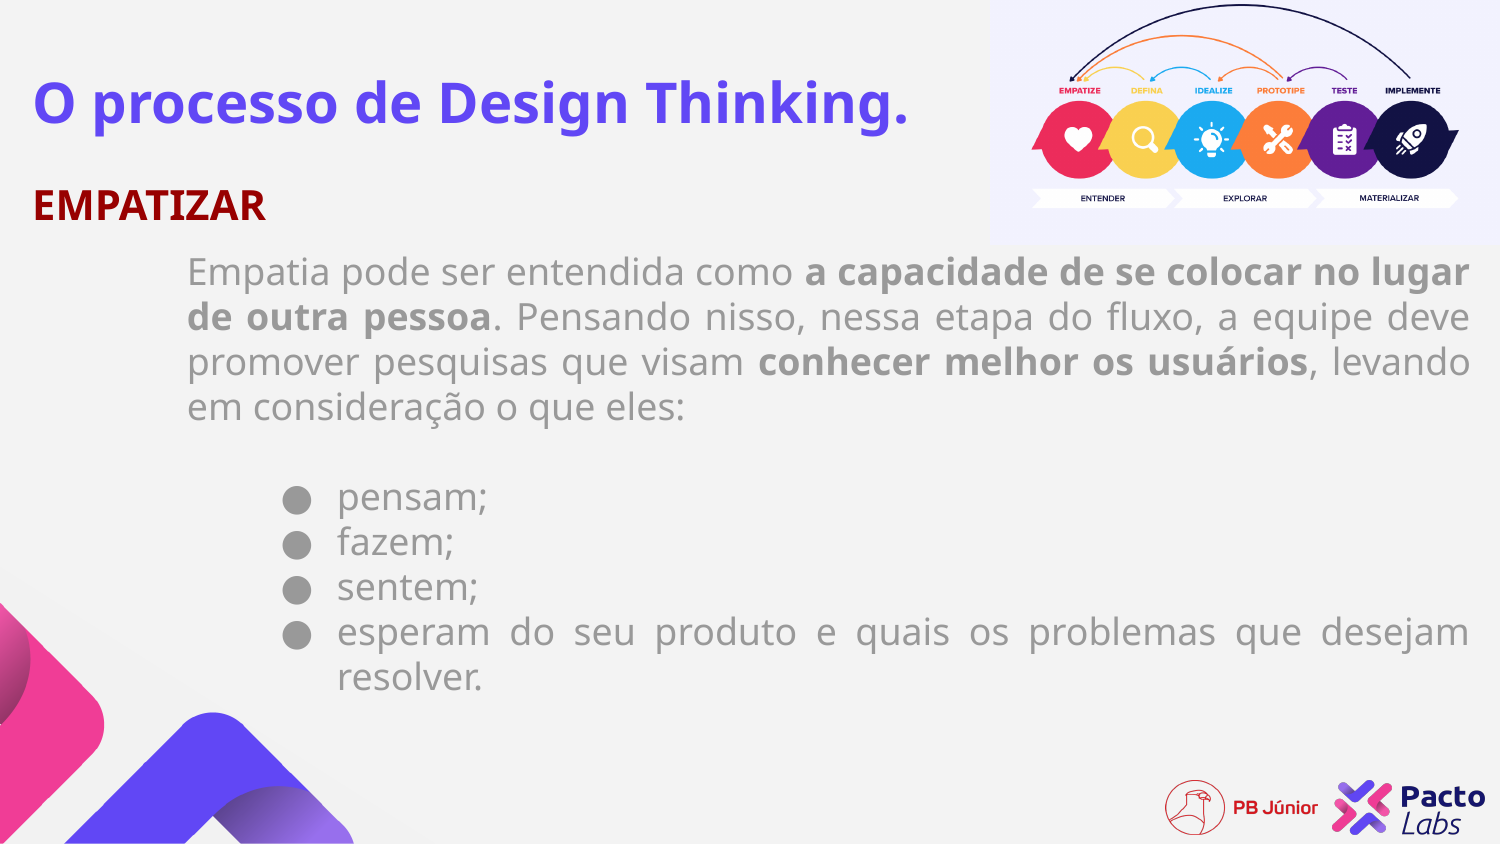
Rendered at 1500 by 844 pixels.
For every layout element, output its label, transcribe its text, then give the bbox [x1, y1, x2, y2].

picture [0, 566, 436, 844]
text_box O processo de Design Thinking. [17, 52, 984, 151]
picture [1332, 779, 1485, 835]
picture [989, 0, 1500, 278]
picture [1165, 779, 1318, 835]
text_box EMPATIZAR [17, 163, 984, 244]
text_box Empatia pode ser entendida como a capacidade de se colocar no lugar de outra pessoa. Pensando nisso, nessa etapa do fluxo, a equipe deve promover pesquisas que visam conhecer melhor os usuários, levando em consideração o que eles: pensam; fazem; sentem; esperam do seu produto e quais os problemas que desejam resolver. [171, 233, 1487, 759]
